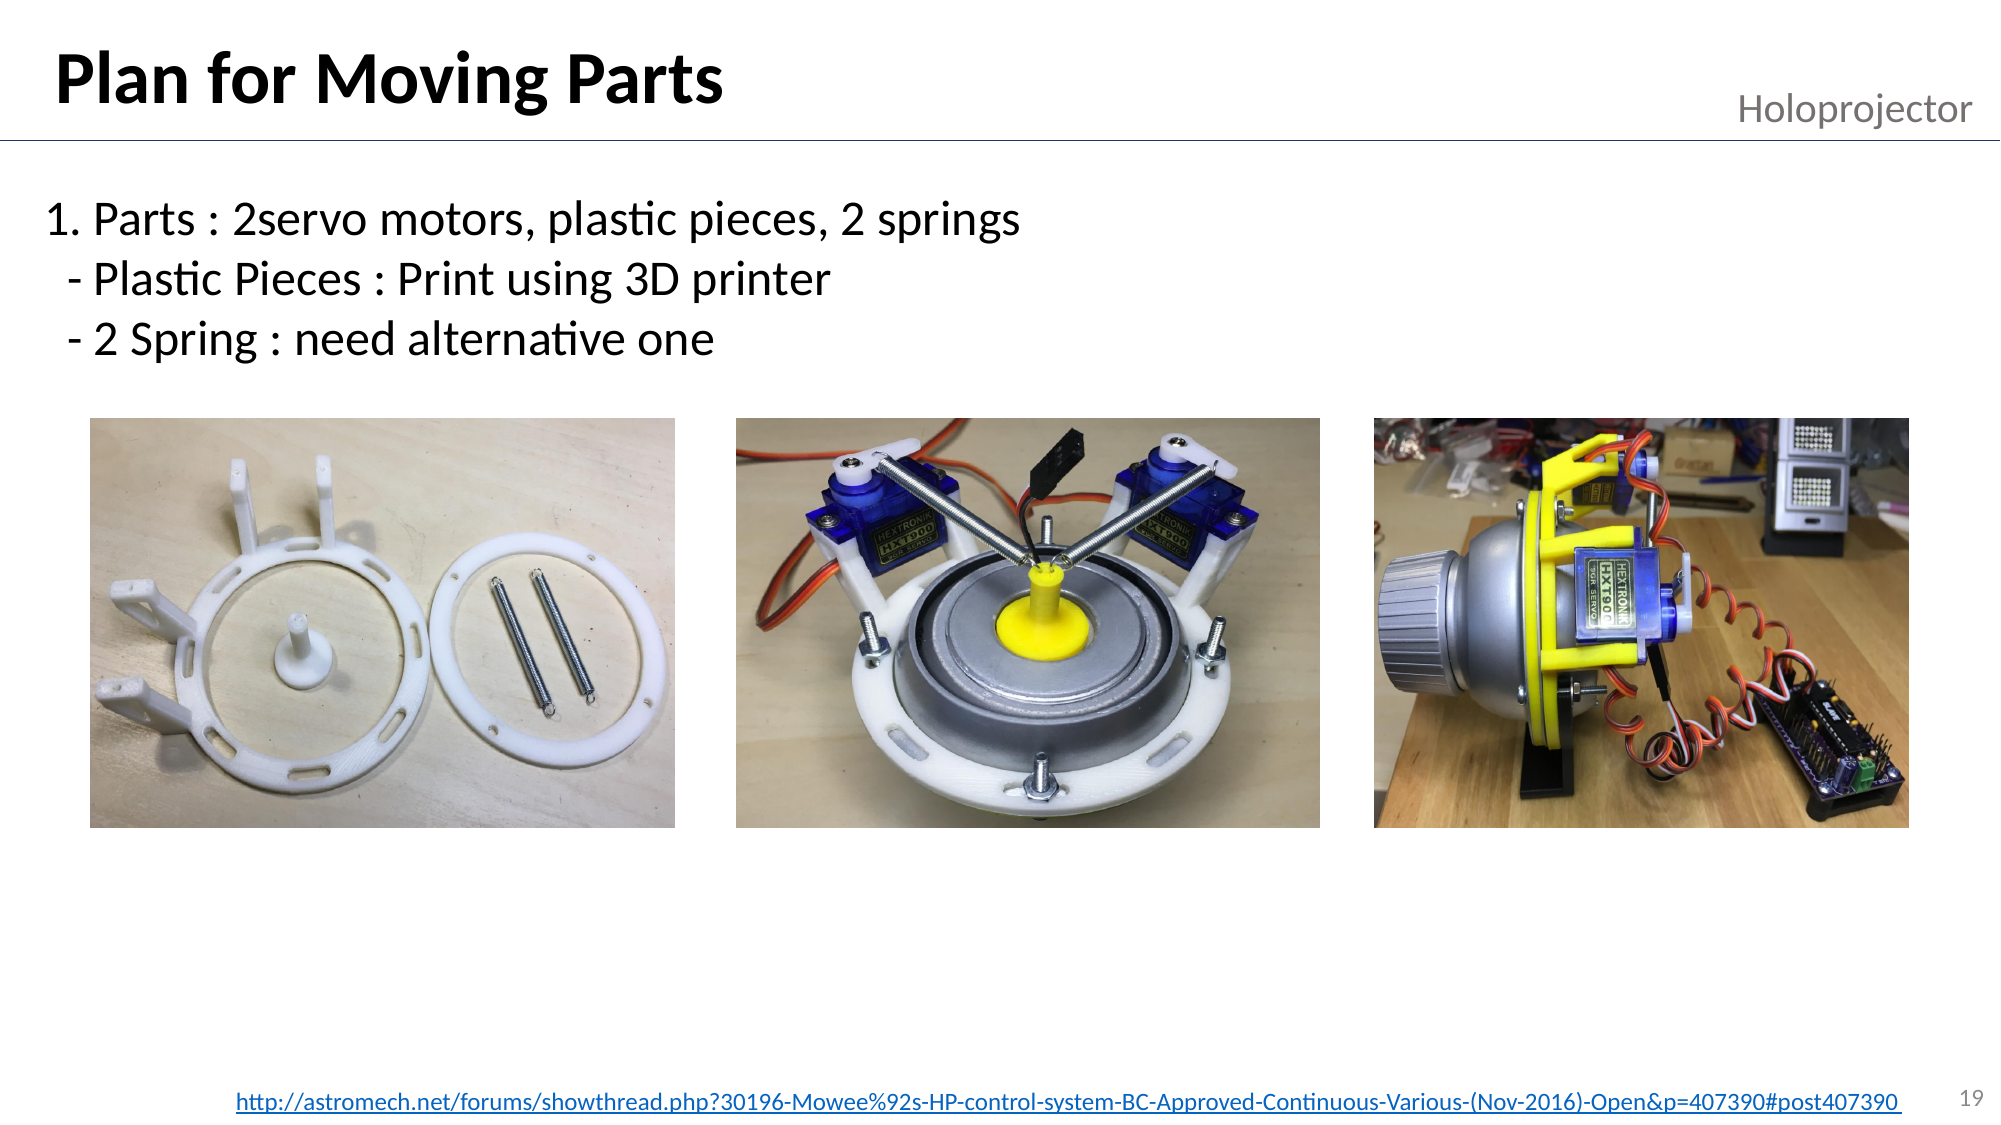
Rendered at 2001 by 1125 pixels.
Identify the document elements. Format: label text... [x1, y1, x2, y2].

picture [1374, 418, 1909, 828]
slide_number 19 [1549, 1066, 2000, 1125]
picture [90, 418, 675, 828]
text_box Plan for Moving Parts [40, 21, 976, 127]
text_box http://astromech.net/forums/showthread.php?30196-Mowee%92s-HP-control-system-BC-Approved-Continuous-Various-(Nov-2016)-Open&p=407390#post407390 [134, 1077, 1917, 1123]
text_box Holoprojector [1500, 73, 1989, 138]
picture [736, 418, 1320, 828]
text_box 1. Parts : 2servo motors, plastic pieces, 2 springs - Plastic Pieces : Print using 3D printer - 2 Spring : need alternative one [29, 177, 1934, 373]
